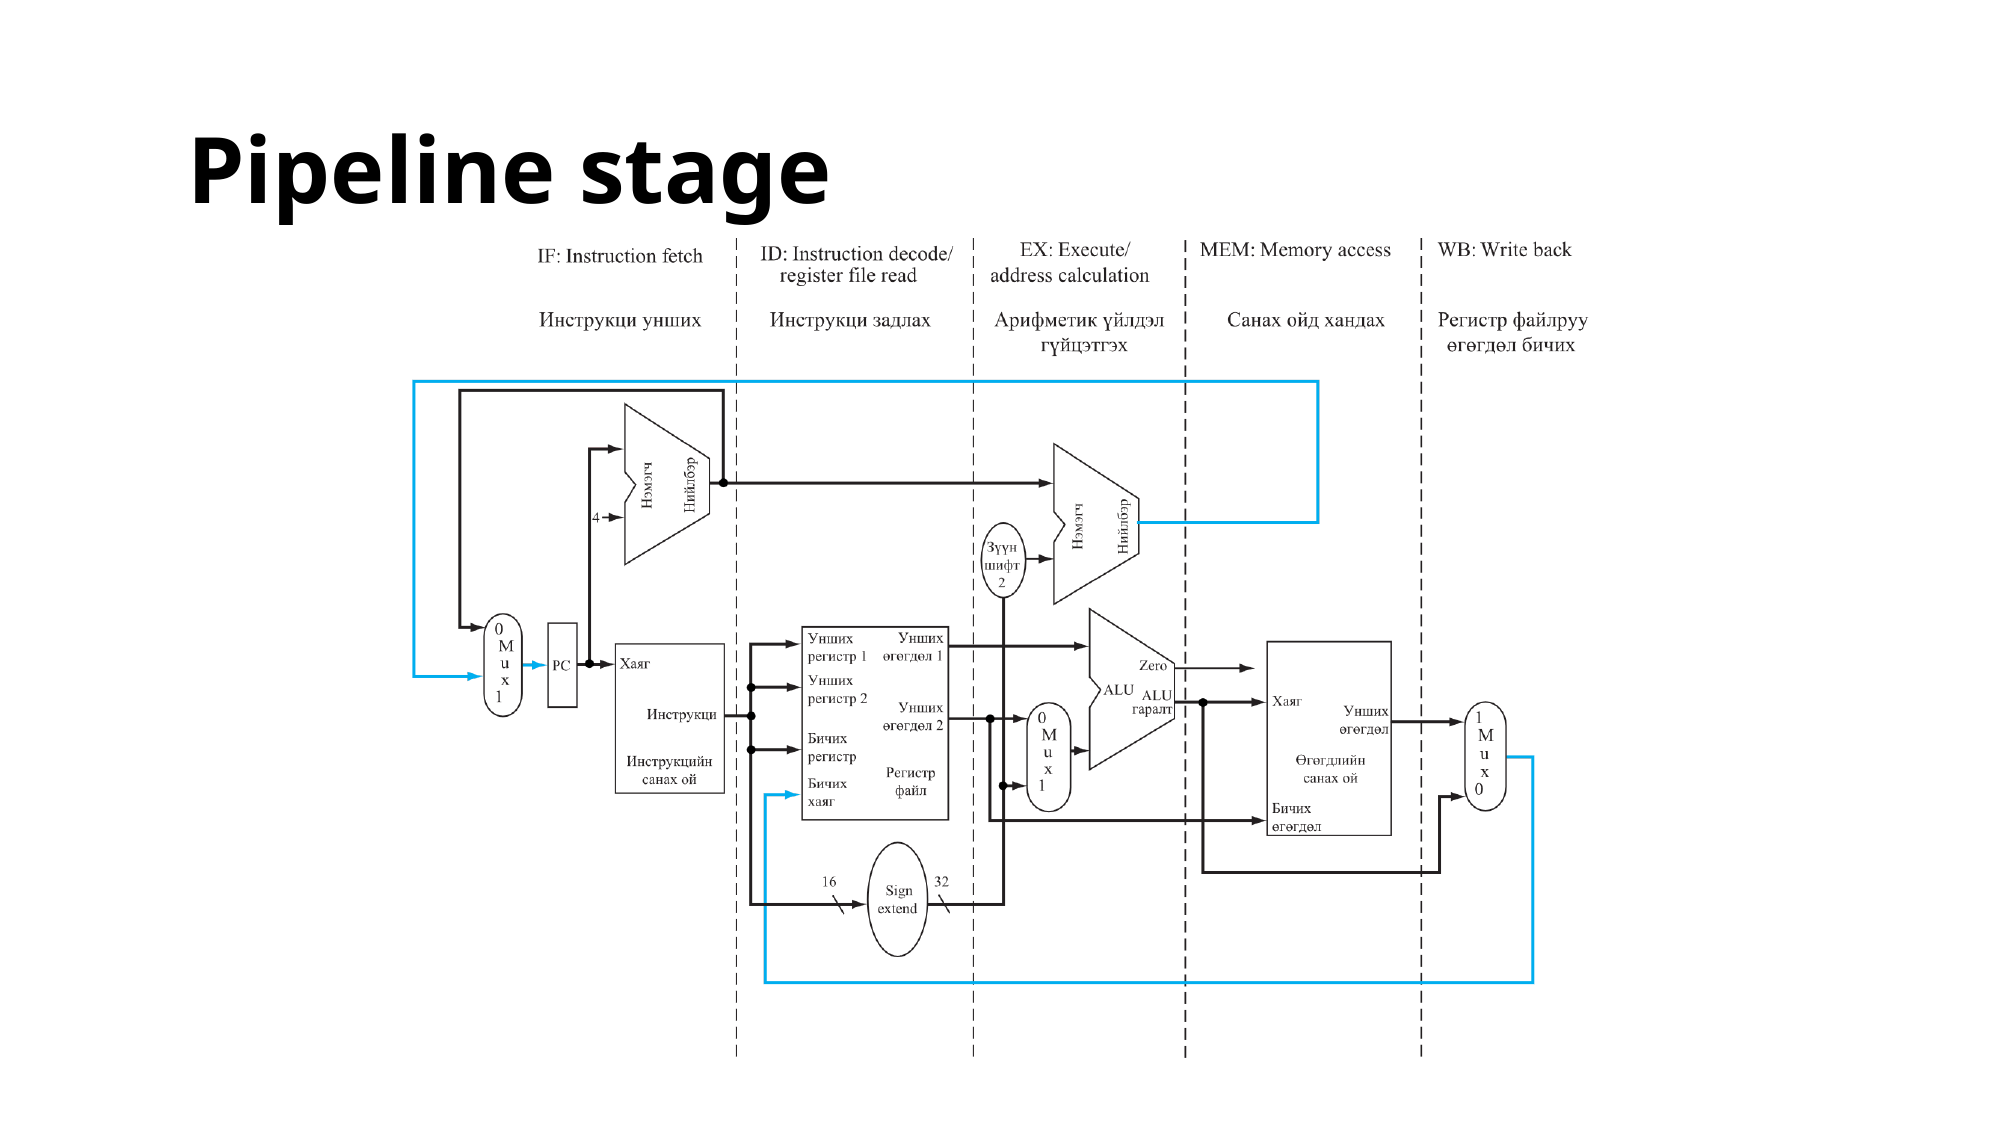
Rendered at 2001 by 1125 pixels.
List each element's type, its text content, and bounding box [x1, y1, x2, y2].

picture [411, 238, 1589, 1060]
text_box Pipeline stage [172, 116, 1508, 239]
